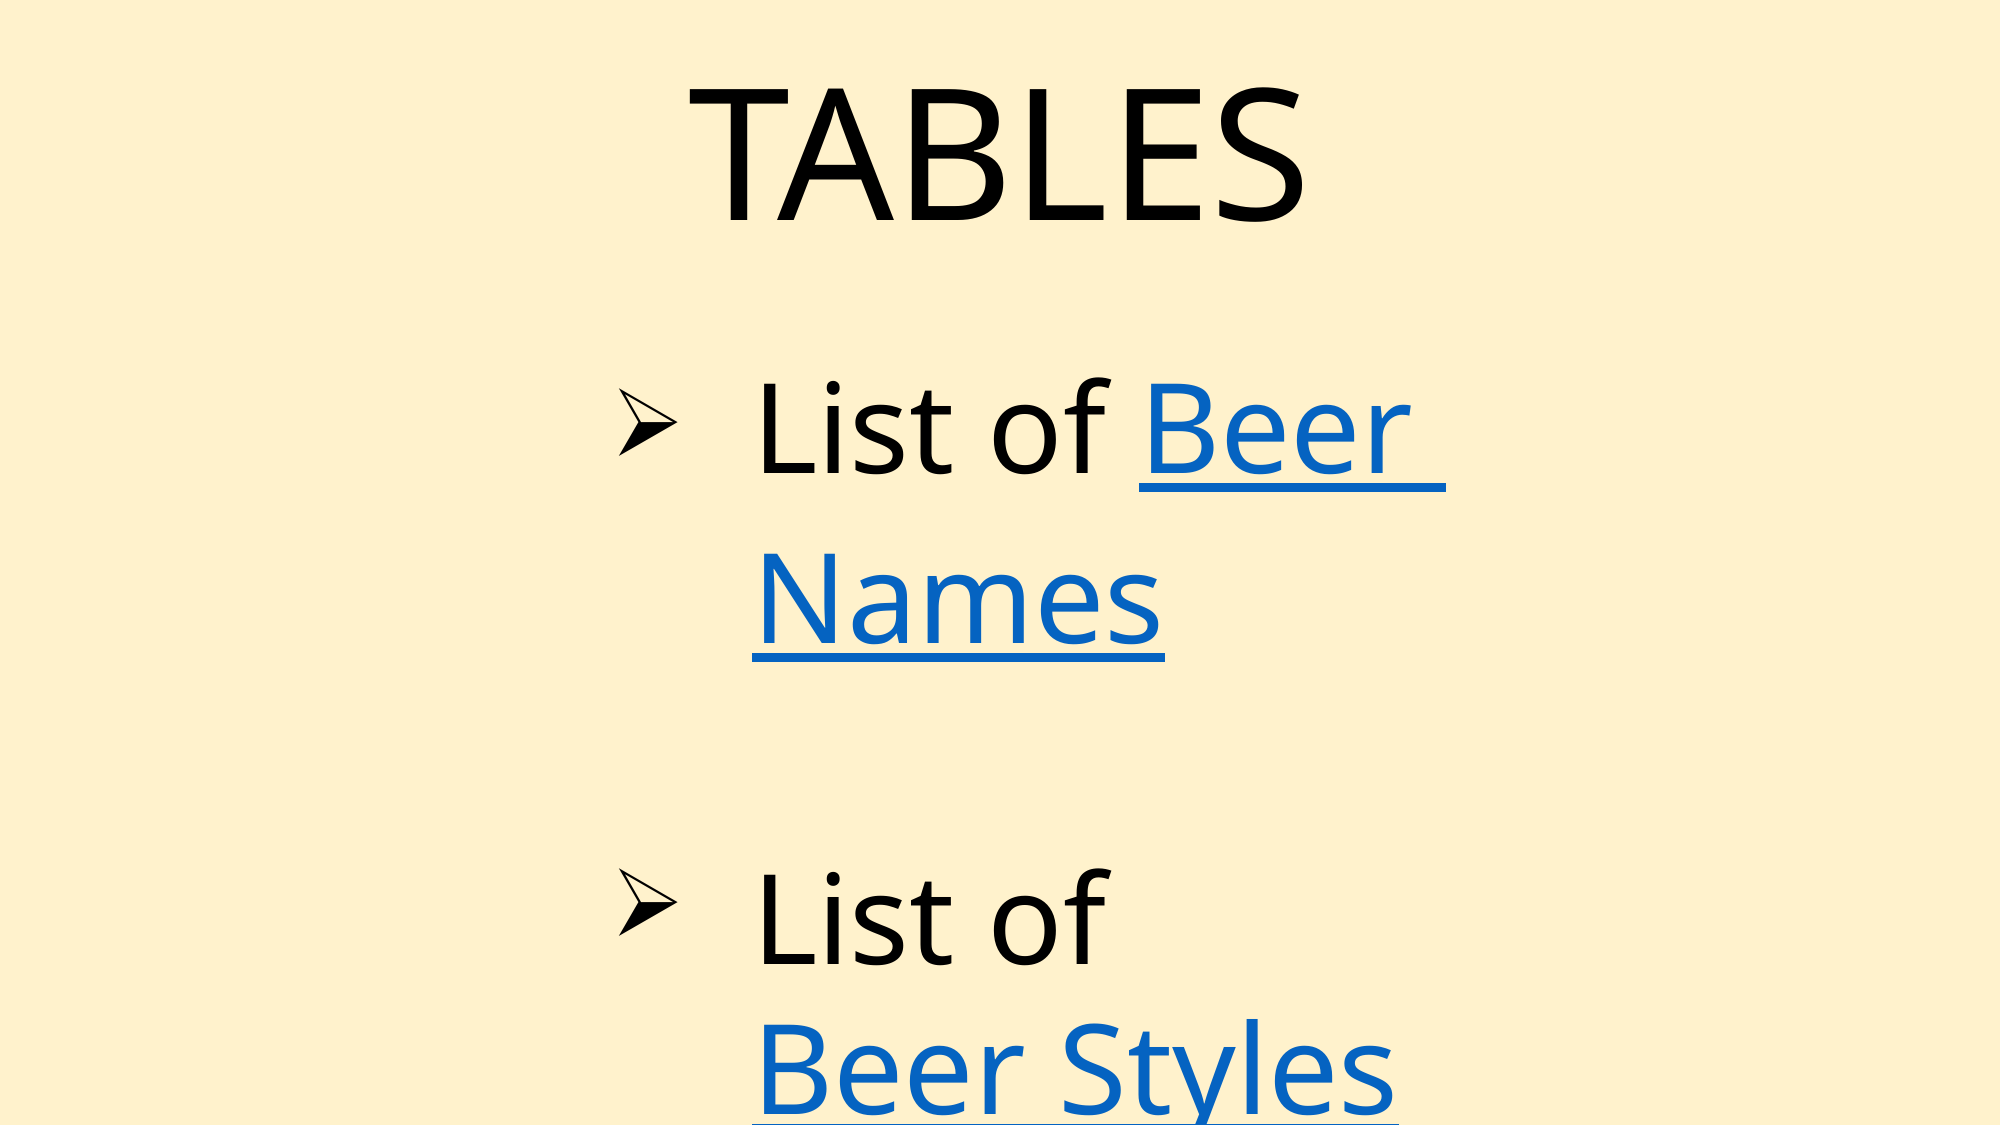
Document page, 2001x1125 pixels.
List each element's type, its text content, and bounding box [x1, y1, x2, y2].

text_box List of Beer Names List of Beer Styles [596, 341, 1711, 1125]
text_box TABLES [0, 29, 2000, 265]
